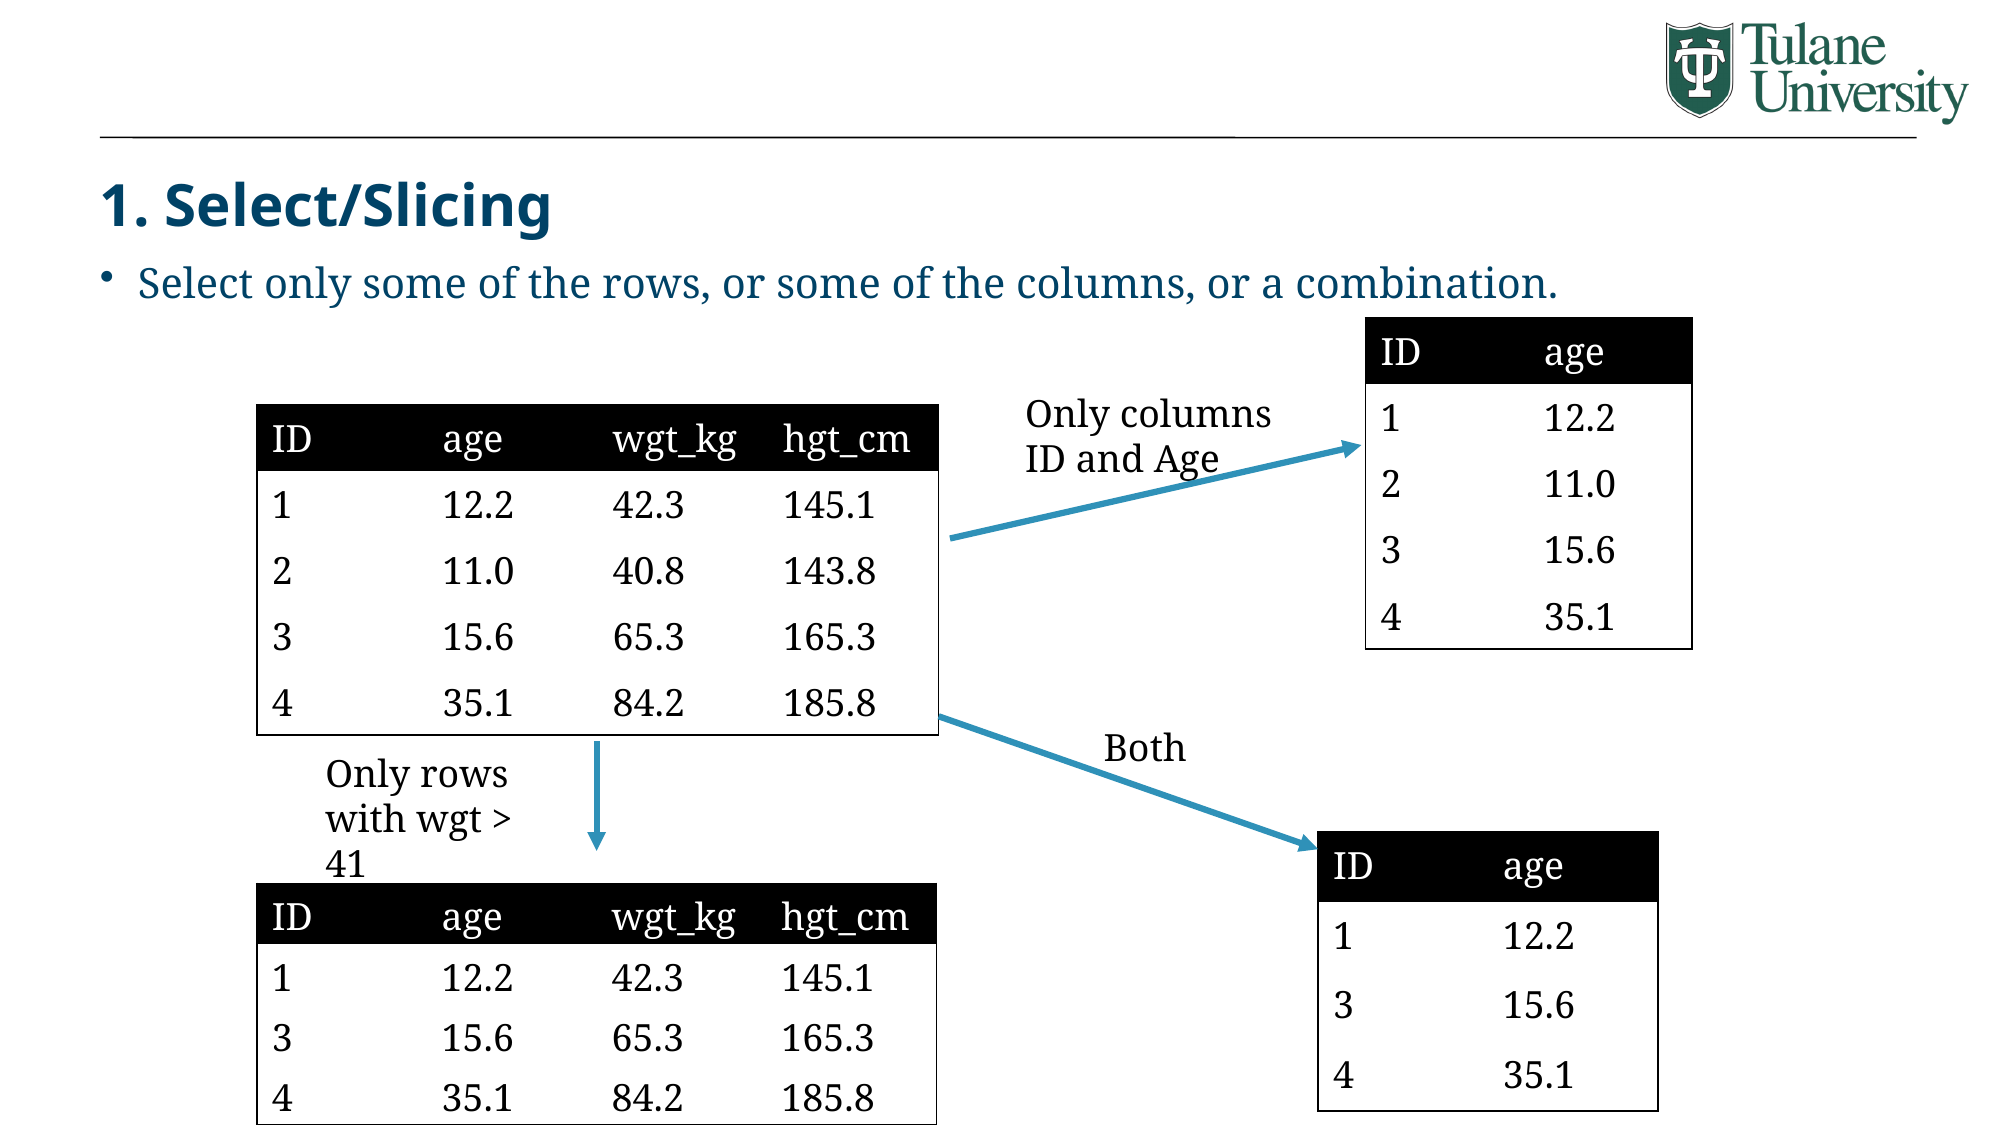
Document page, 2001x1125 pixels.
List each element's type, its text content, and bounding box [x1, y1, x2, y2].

table_cell 40.8 [598, 537, 768, 603]
table_cell 11.0 [427, 537, 598, 603]
table_cell 4 [1366, 583, 1529, 648]
table_cell 143.8 [768, 537, 938, 603]
table_cell 84.2 [598, 669, 768, 734]
table_cell 185.8 [768, 669, 938, 734]
table_cell 1 [258, 471, 427, 537]
table_cell 3 [258, 603, 427, 669]
table_header ID [258, 884, 427, 944]
picture [1666, 22, 1969, 136]
table_cell 1 [1319, 902, 1488, 971]
table_header age [1488, 833, 1657, 902]
table_header ID [1319, 833, 1488, 902]
table_header age [427, 406, 598, 471]
table_cell 12.2 [1529, 384, 1691, 450]
table_cell 15.6 [427, 603, 598, 669]
table_cell 3 [258, 1004, 427, 1064]
table_cell 3 [1366, 516, 1529, 583]
table_cell 1 [1366, 384, 1529, 450]
table_cell 145.1 [767, 944, 936, 1004]
table_cell 15.6 [427, 1004, 597, 1064]
table_header age [427, 884, 597, 944]
table_cell 1 [258, 944, 427, 1004]
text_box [938, 715, 1319, 850]
table_cell 35.1 [427, 1064, 597, 1124]
table_cell 35.1 [1529, 583, 1691, 648]
table_cell 65.3 [597, 1004, 767, 1064]
table_cell 35.1 [1488, 1041, 1657, 1110]
table_cell 185.8 [767, 1064, 936, 1124]
table_header wgt_kg [597, 884, 767, 944]
table_cell 35.1 [427, 669, 598, 734]
table_cell 165.3 [768, 603, 938, 669]
table_cell 4 [258, 669, 427, 734]
text_box Only columns ID and Age [1010, 382, 1288, 443]
table_cell 84.2 [597, 1064, 767, 1124]
table_cell 65.3 [598, 603, 768, 669]
table_cell 12.2 [1488, 902, 1657, 971]
table_cell 42.3 [598, 471, 768, 537]
table_header hgt_cm [768, 406, 938, 471]
table_cell 4 [1319, 1041, 1488, 1110]
table_cell 12.2 [427, 944, 597, 1004]
text_box Only rows with wgt > 41 [310, 743, 577, 883]
table_cell 11.0 [1529, 450, 1691, 516]
table_header wgt_kg [598, 406, 768, 471]
title 1. Select/Slicing [99, 167, 1901, 238]
table_cell 42.3 [597, 944, 767, 1004]
table_header age [1529, 319, 1691, 384]
table_cell 2 [1366, 450, 1529, 516]
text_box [949, 444, 1362, 539]
table_cell 2 [258, 537, 427, 603]
list Select only some of the rows, or some of the columns, or a combination. [99, 256, 1576, 380]
table_cell 15.6 [1529, 516, 1691, 583]
table_header ID [1366, 319, 1529, 384]
table_cell 4 [258, 1064, 427, 1124]
table_cell 145.1 [768, 471, 938, 537]
table_cell 12.2 [427, 471, 598, 537]
table_header hgt_cm [767, 884, 936, 944]
table_cell 15.6 [1488, 971, 1657, 1041]
table_cell 165.3 [767, 1004, 936, 1064]
table_cell 3 [1319, 971, 1488, 1041]
table_header ID [258, 406, 427, 471]
